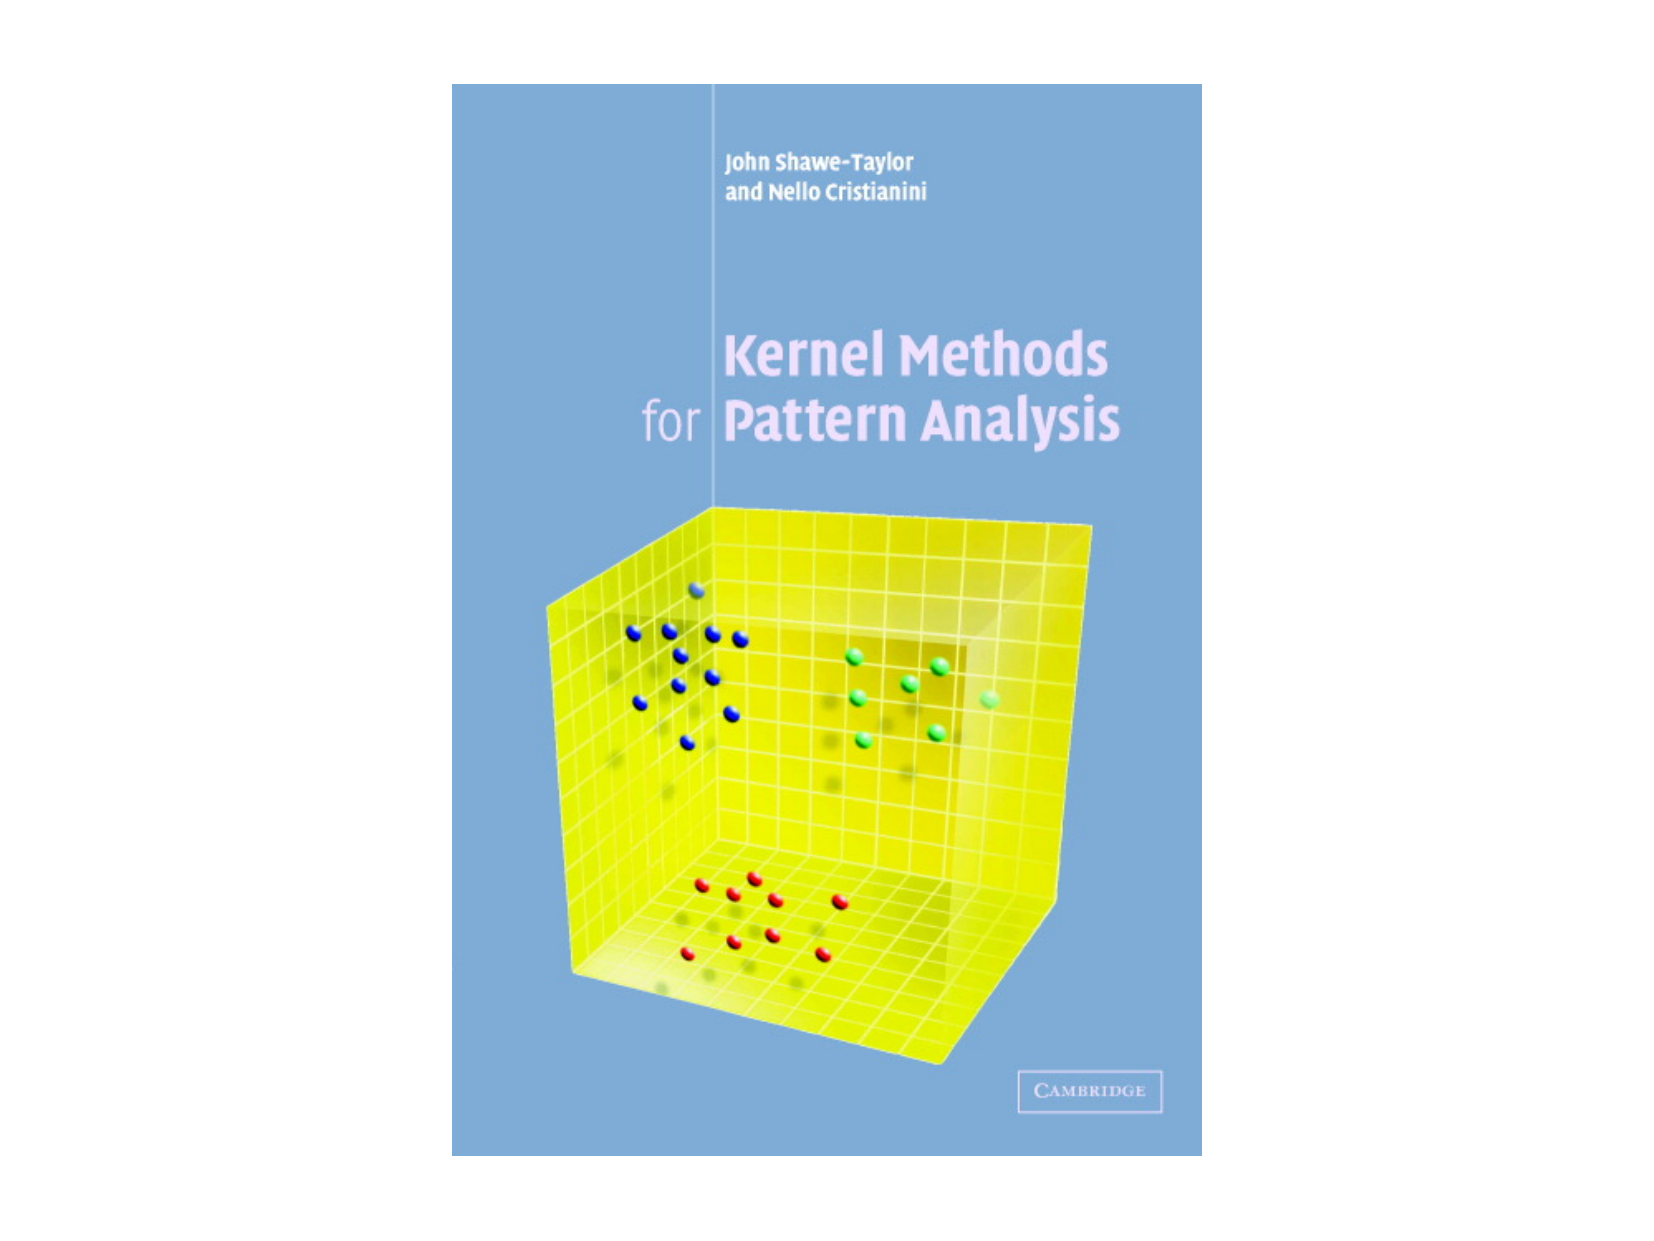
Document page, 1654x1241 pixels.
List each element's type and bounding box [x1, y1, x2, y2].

picture [451, 84, 1202, 1156]
